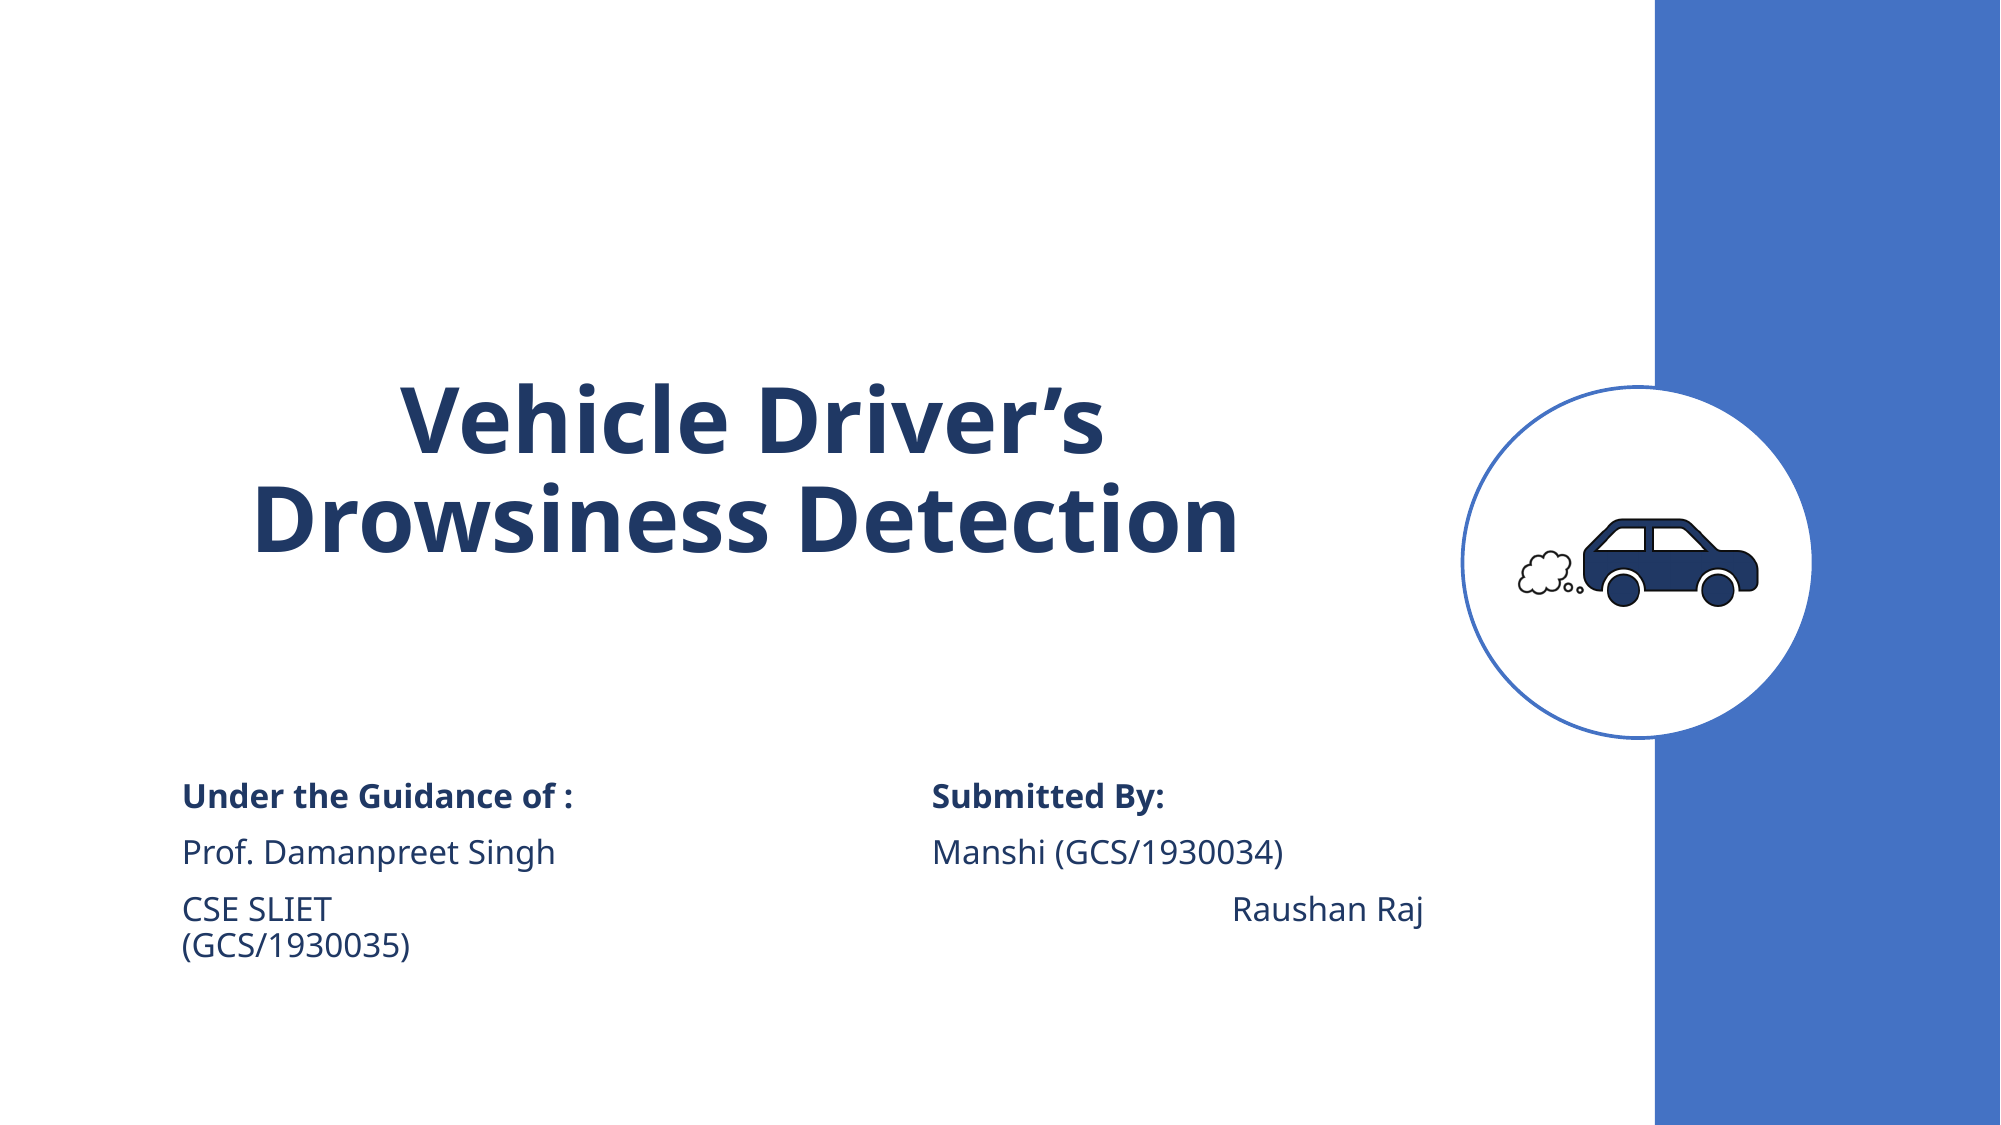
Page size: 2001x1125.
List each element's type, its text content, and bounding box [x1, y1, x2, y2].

text_box Vehicle Driver’s Drowsiness Detection [235, 228, 1387, 580]
text_box [1654, 0, 2000, 1125]
picture [1500, 468, 1765, 657]
text_box [1462, 386, 1814, 739]
subtitle Under the Guidance of : Submitted By: Prof. Damanpreet Singh Manshi (GCS/1930034) CSE SLIET Raushan Raj (GCS/1930035) [166, 772, 1455, 963]
